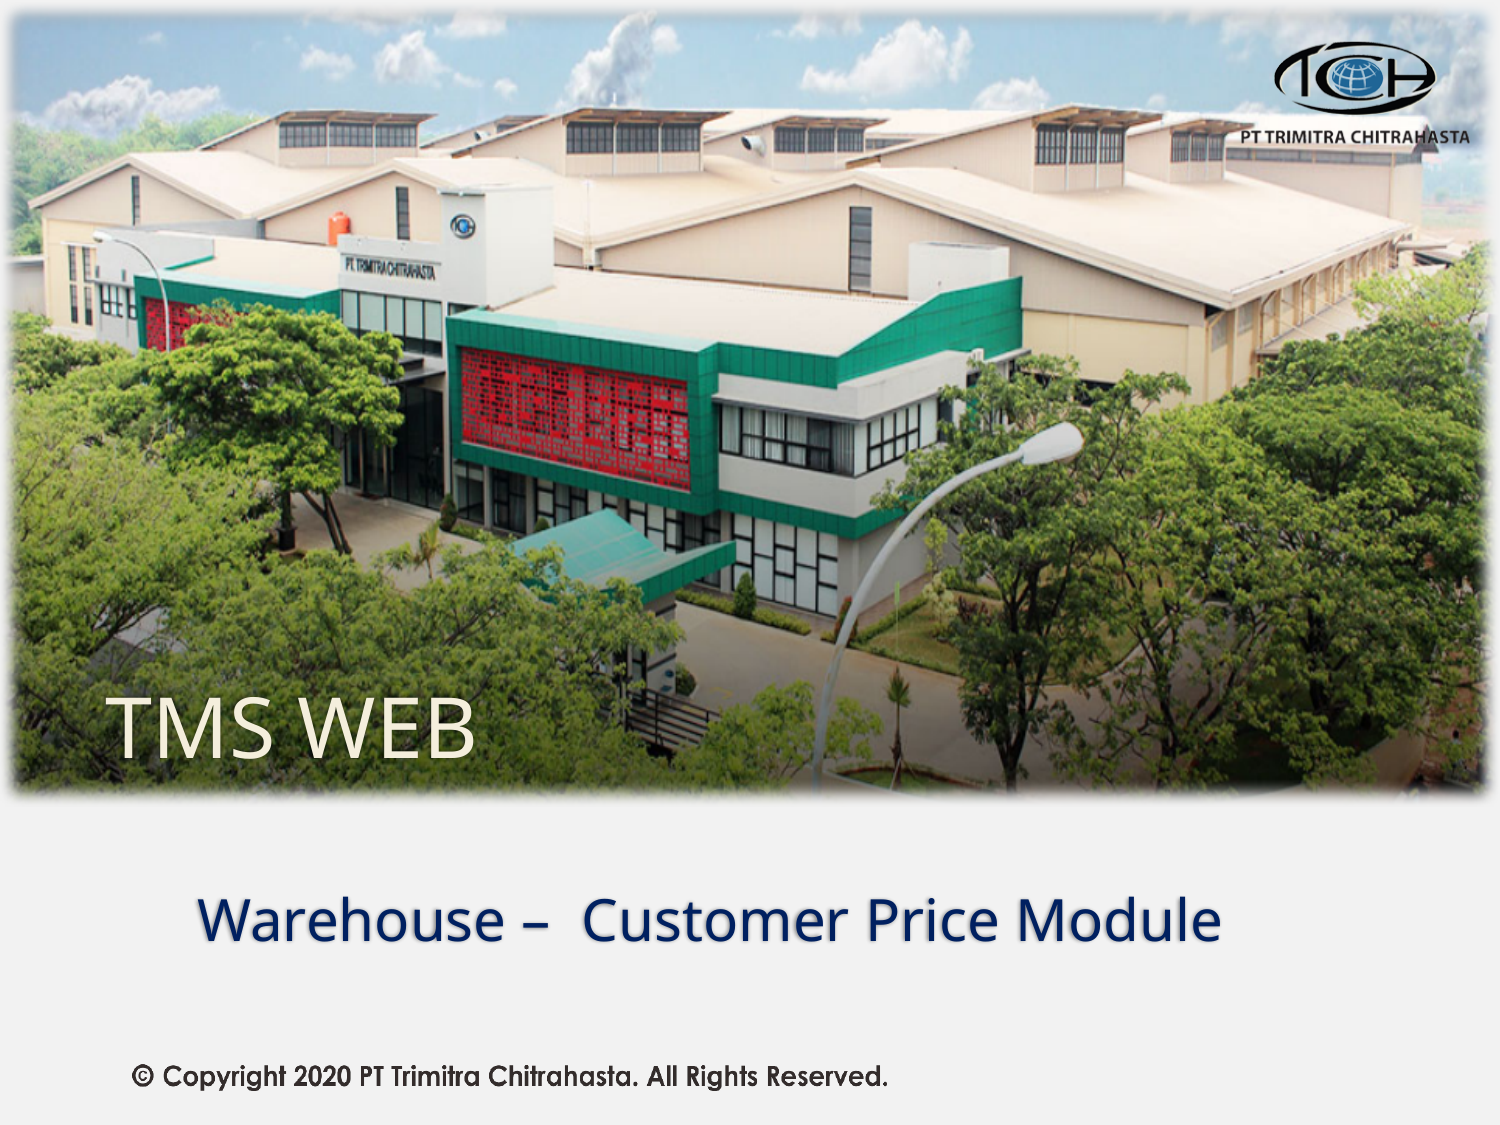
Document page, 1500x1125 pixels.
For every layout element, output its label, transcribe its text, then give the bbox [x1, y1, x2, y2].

picture [131, 1064, 887, 1091]
text_box Warehouse – Customer Price Module [19, 871, 1401, 1043]
picture [0, 1, 1500, 807]
